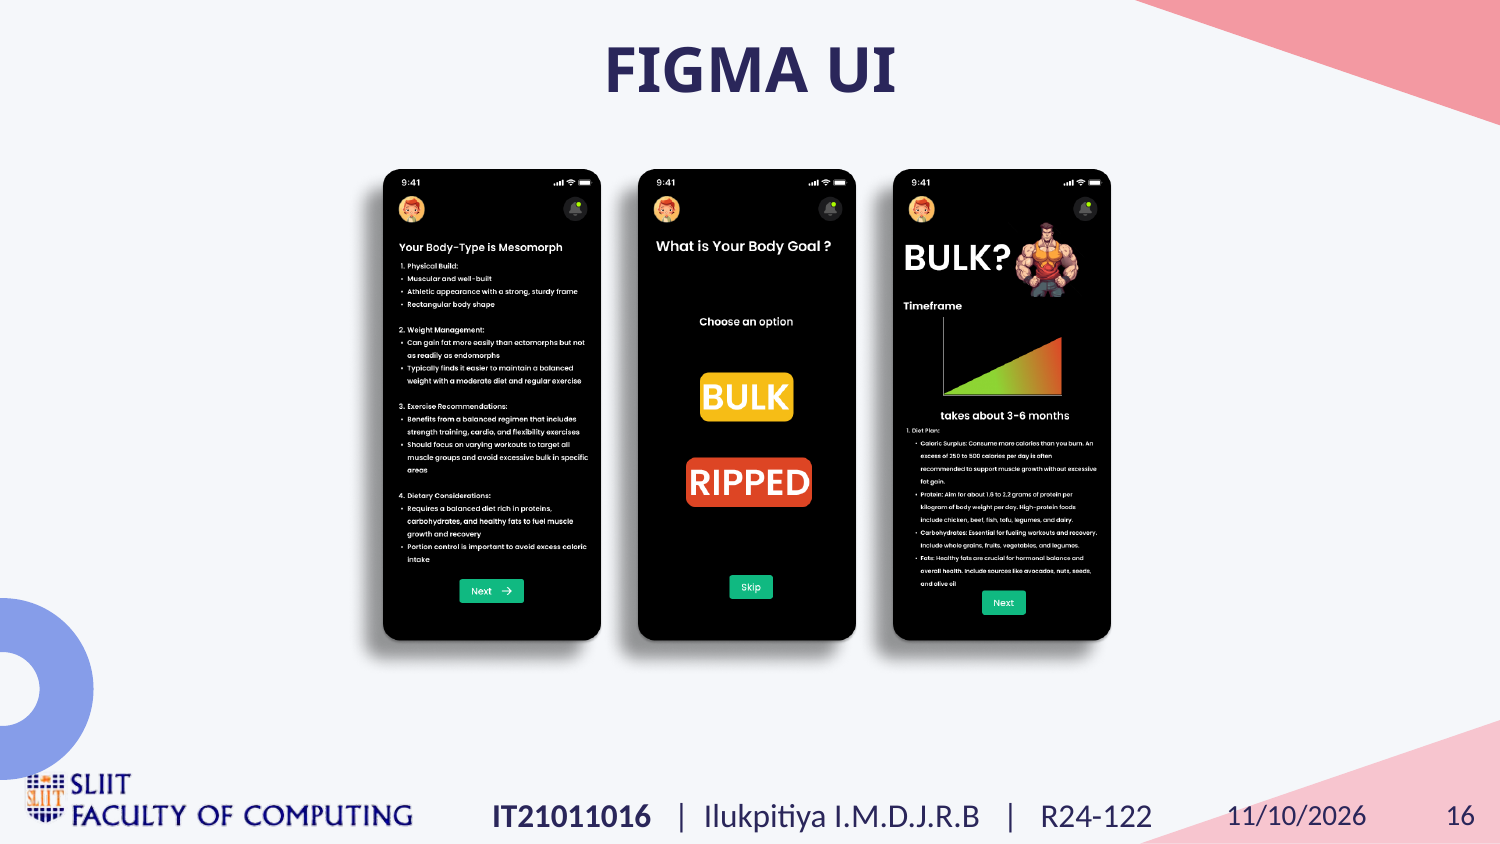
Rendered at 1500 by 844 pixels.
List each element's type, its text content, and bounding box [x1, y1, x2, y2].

title FIGMA UI [118, 15, 1382, 109]
picture [347, 168, 1113, 676]
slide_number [1307, 784, 1397, 844]
text_box IT21011016 | Ilukpitiya I.M.D.J.R.B | R24-122 [475, 782, 1307, 844]
picture [0, 736, 422, 844]
slide_number 16 [1424, 783, 1491, 844]
